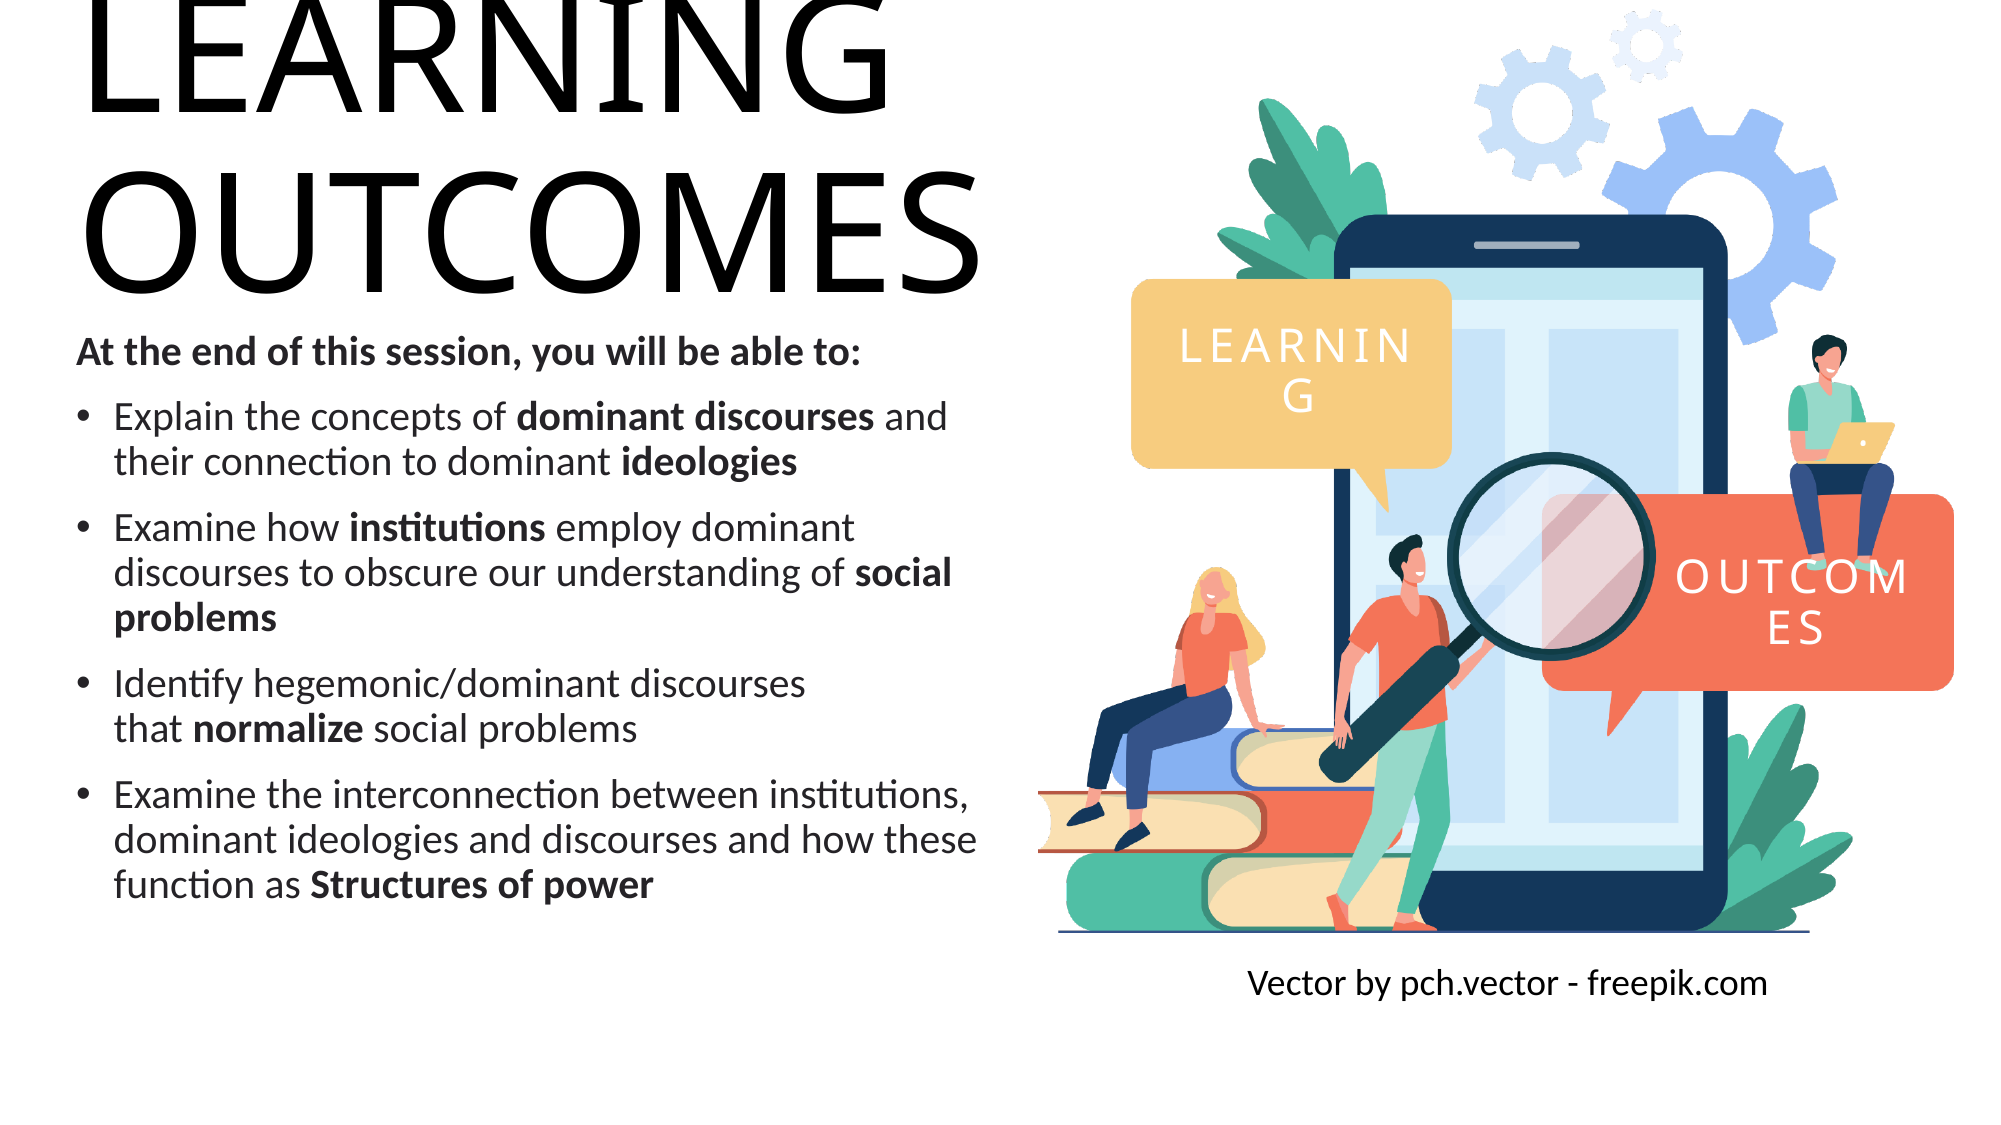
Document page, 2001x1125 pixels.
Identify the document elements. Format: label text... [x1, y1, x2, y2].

title LEARNING OUTCOMES [61, 39, 1038, 257]
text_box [1038, 9, 1978, 1012]
text_box [0, 0, 1806, 1122]
list At the end of this session, you will be able to: Explain the concepts of dominant discourses and their connection to dominant ideologies Examine how institutions employ dominant discourses to obscure our understanding of social problems Identify hegemonic/dominant discourses that normalize social problems Examine the interconnection between institutions, dominant ideologies and discourses and how these function as Structures of power [60, 321, 1000, 939]
